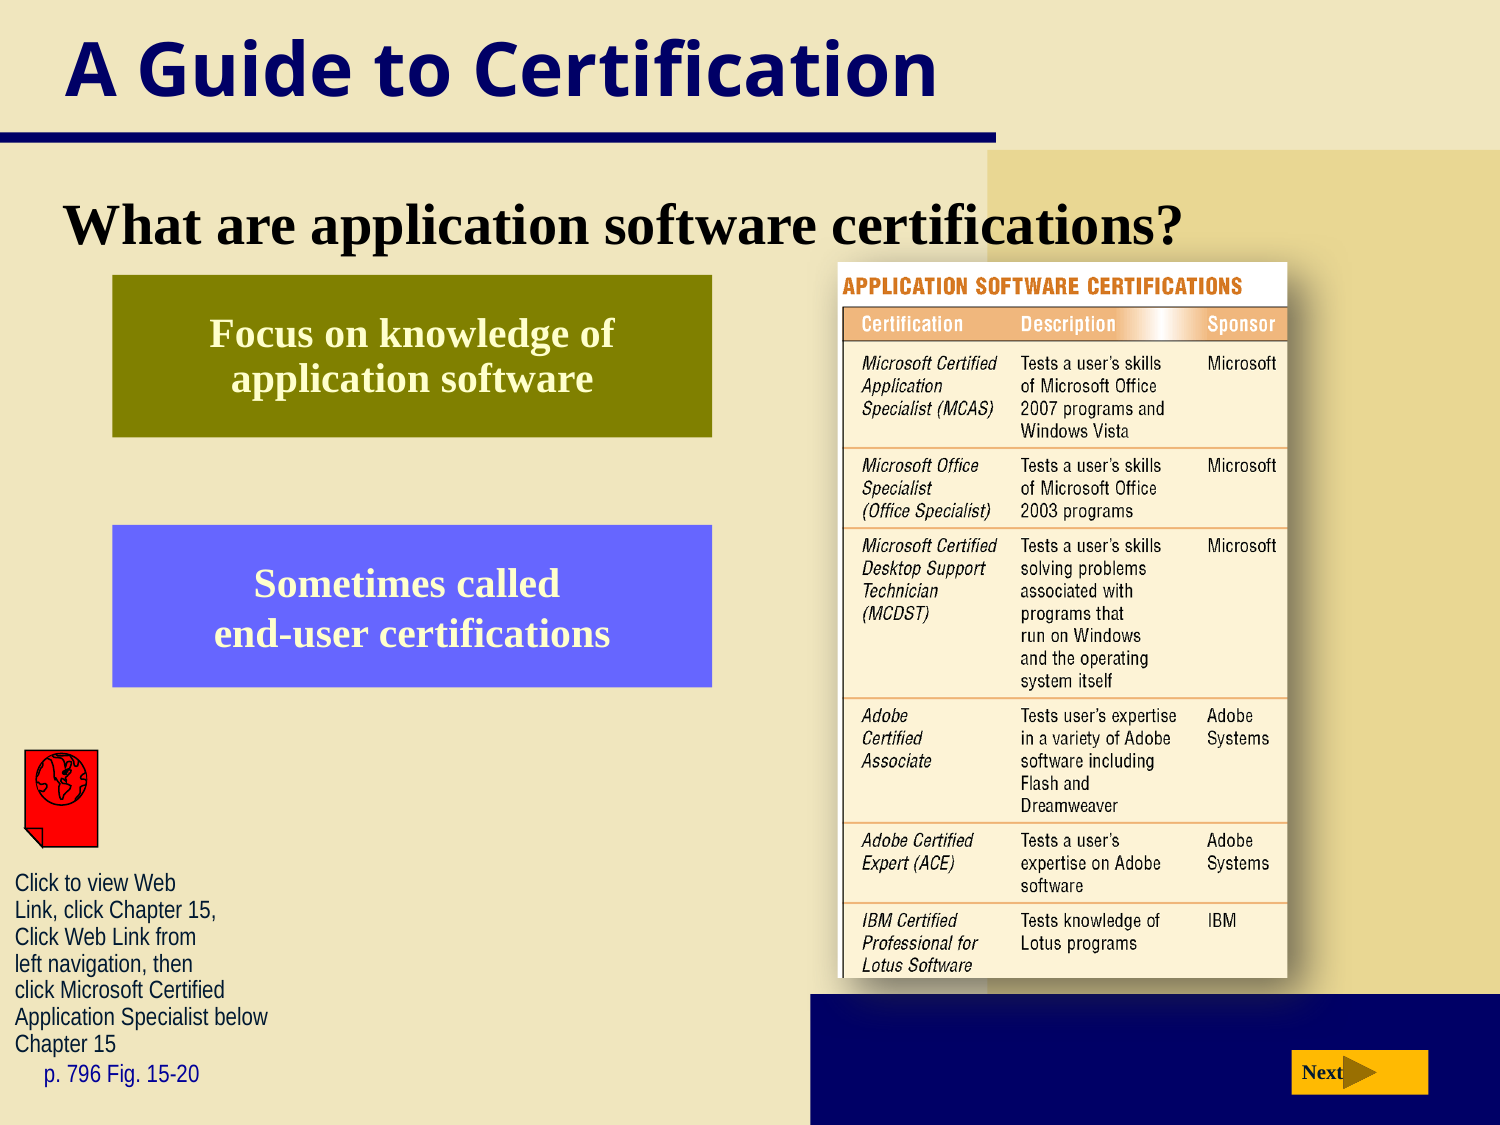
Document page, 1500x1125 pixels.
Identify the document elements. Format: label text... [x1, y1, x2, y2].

list What are application software certifications? [47, 178, 1457, 326]
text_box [1286, 1049, 1429, 1095]
title A Guide to Certification [49, 0, 1459, 133]
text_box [0, 749, 326, 963]
text_box Sometimes called end-user certifications [112, 524, 713, 688]
picture [837, 262, 1288, 978]
text_box Focus on knowledge of application software [112, 274, 713, 438]
text_box p. 796 Fig. 15-20 [29, 1050, 242, 1095]
